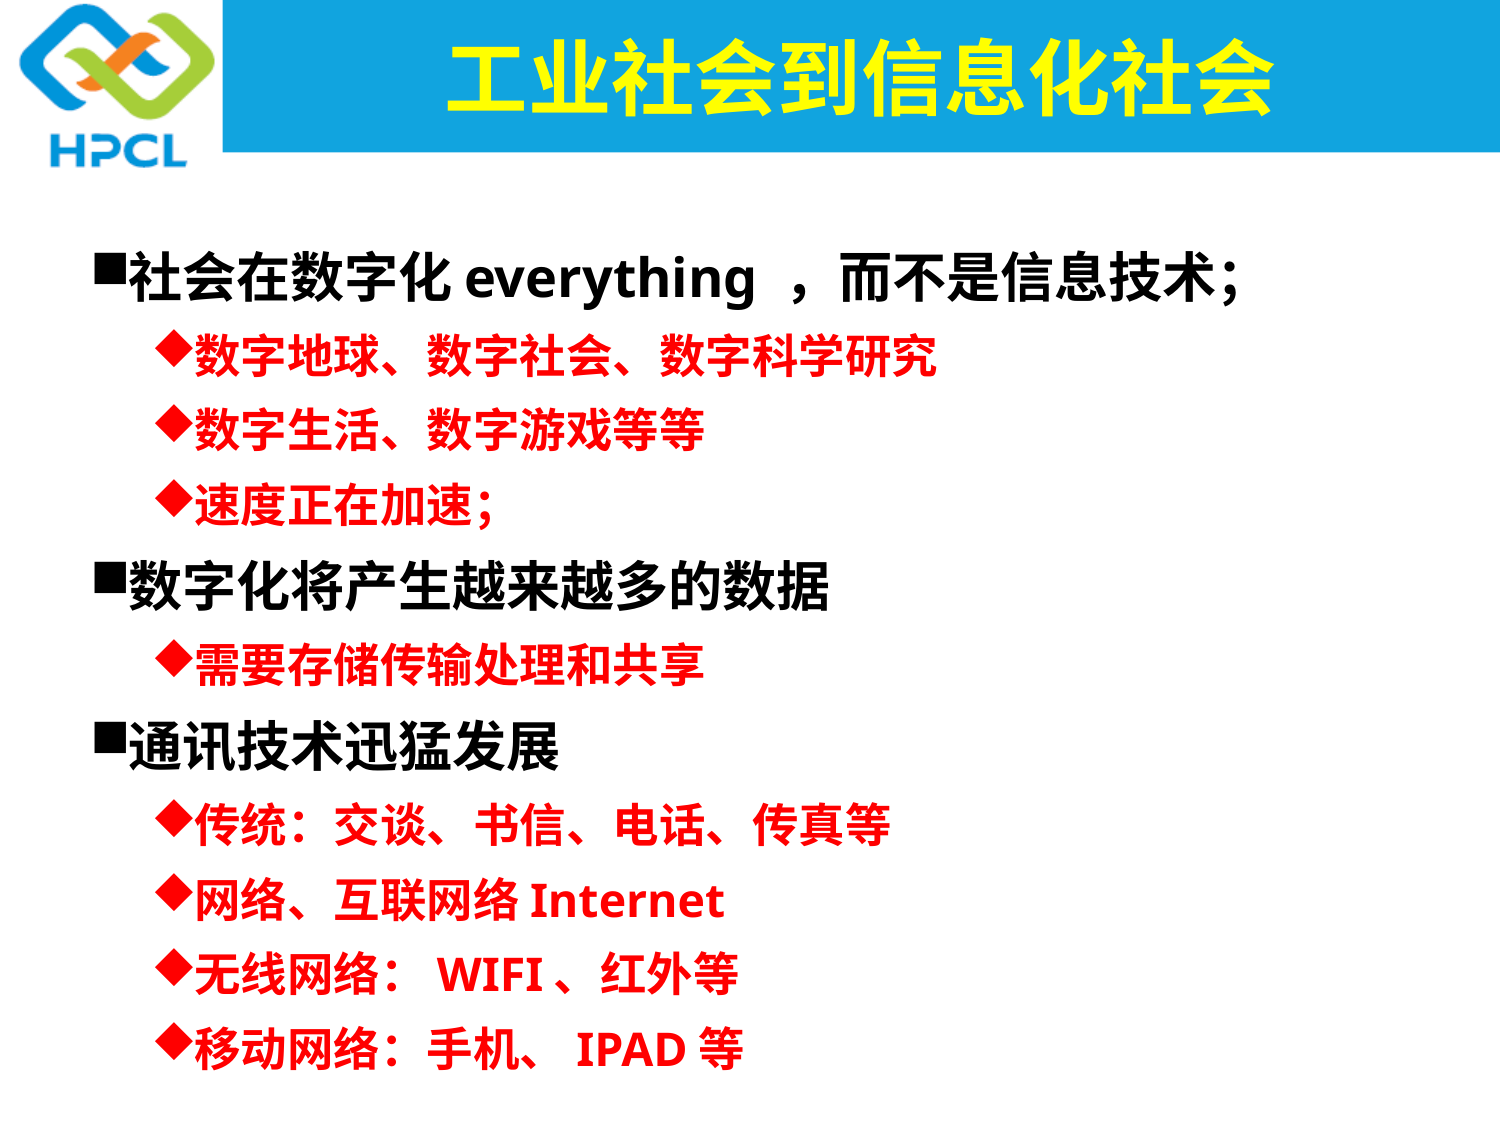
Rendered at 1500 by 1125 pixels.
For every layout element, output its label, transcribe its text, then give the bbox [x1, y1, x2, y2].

title 工业社会到信息化社会 [222, 0, 1500, 153]
picture [11, 0, 223, 176]
list 社会在数字化everything ，而不是信息技术； 数字地球、数字社会、数字科学研究 数字生活、数字游戏等等 速度正在加速； 数字化将产生越来越多的数据 需要存储传输处理和共享 通讯技术迅猛发展 传统：交谈、书信、电话、传真等 网络、互联网络Internet 无线网络：WIFI、红外等 移动网络：手机、IPAD等 [75, 222, 1425, 1090]
